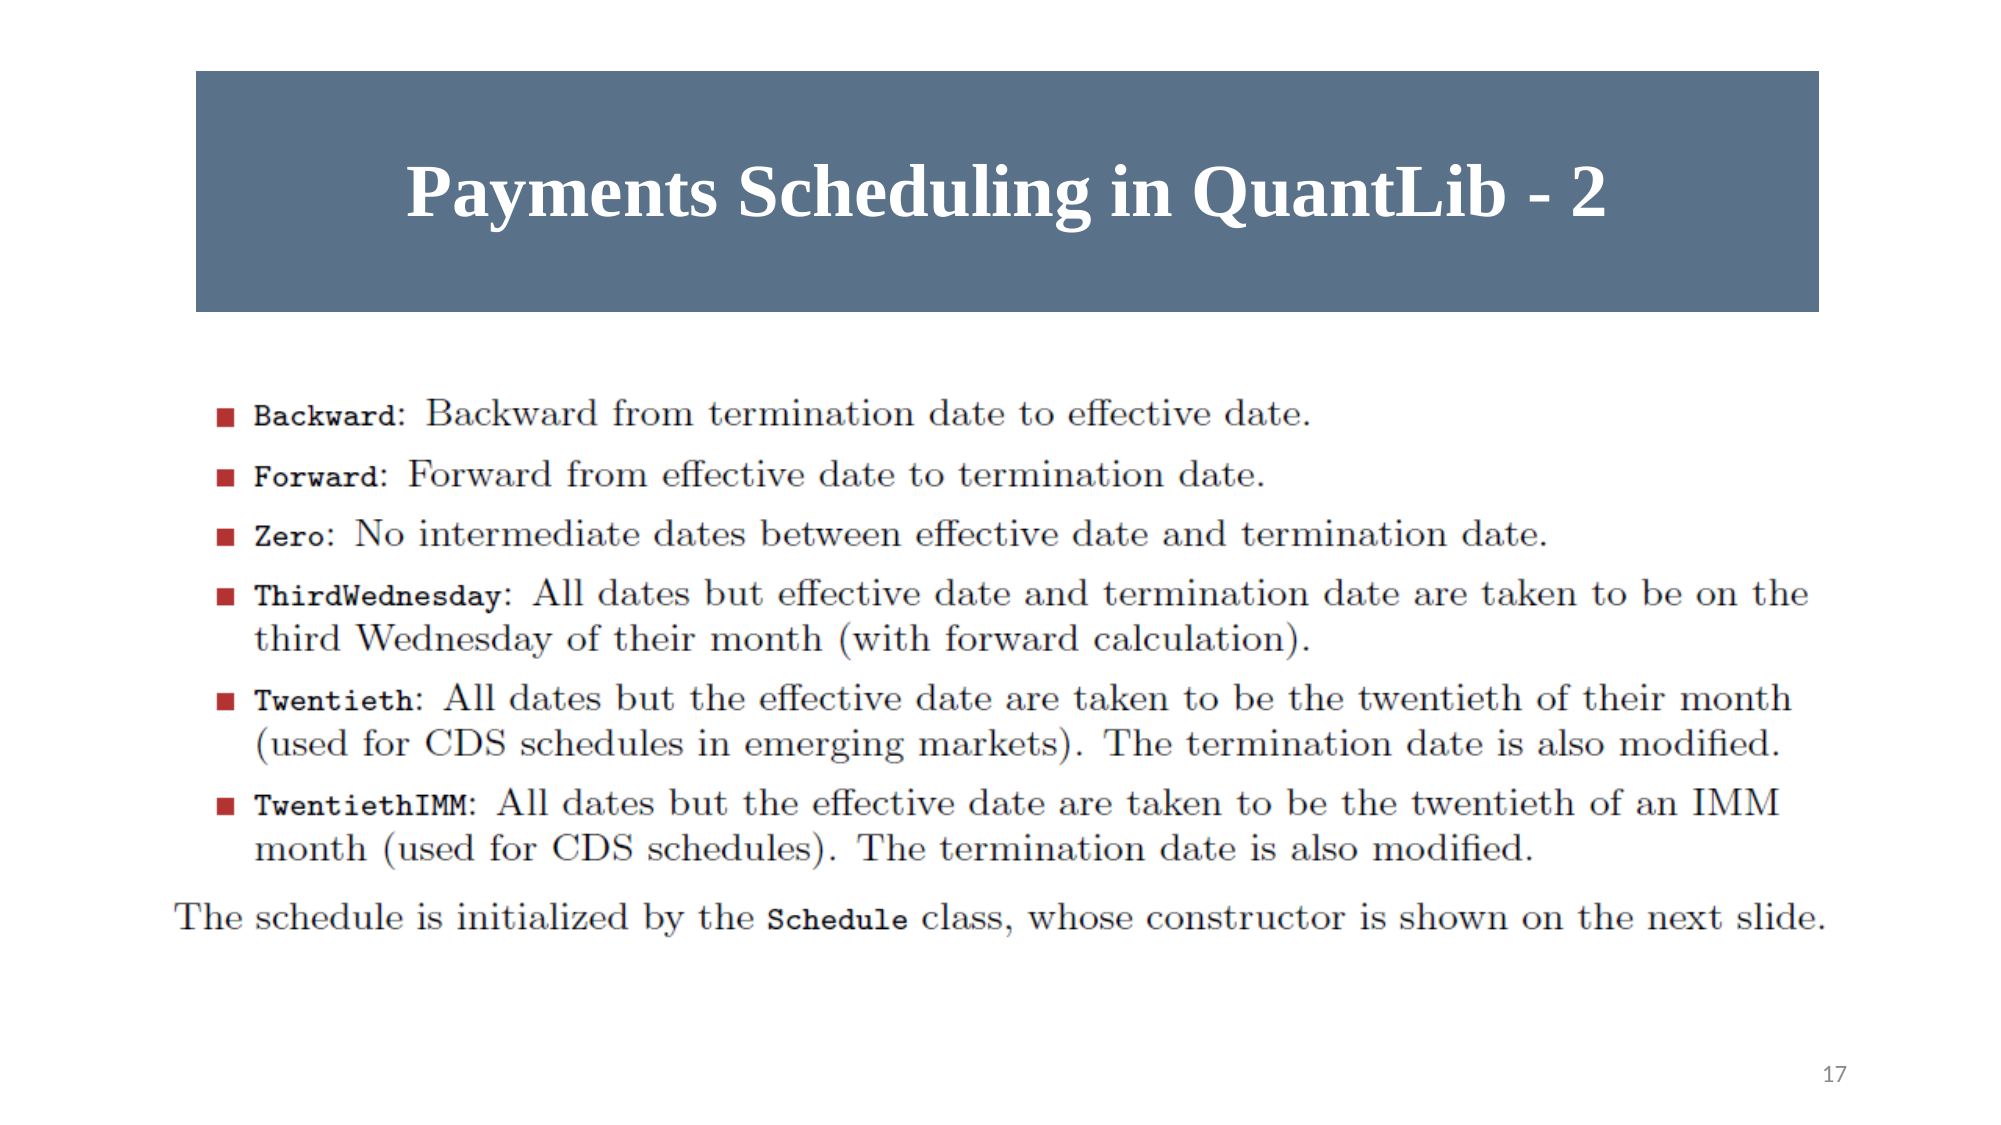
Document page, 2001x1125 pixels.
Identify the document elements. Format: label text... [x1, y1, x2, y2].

picture [164, 324, 1836, 980]
slide_number 17 [1412, 1042, 1863, 1103]
title Payments Scheduling in QuantLib - 2 [195, 70, 1821, 313]
